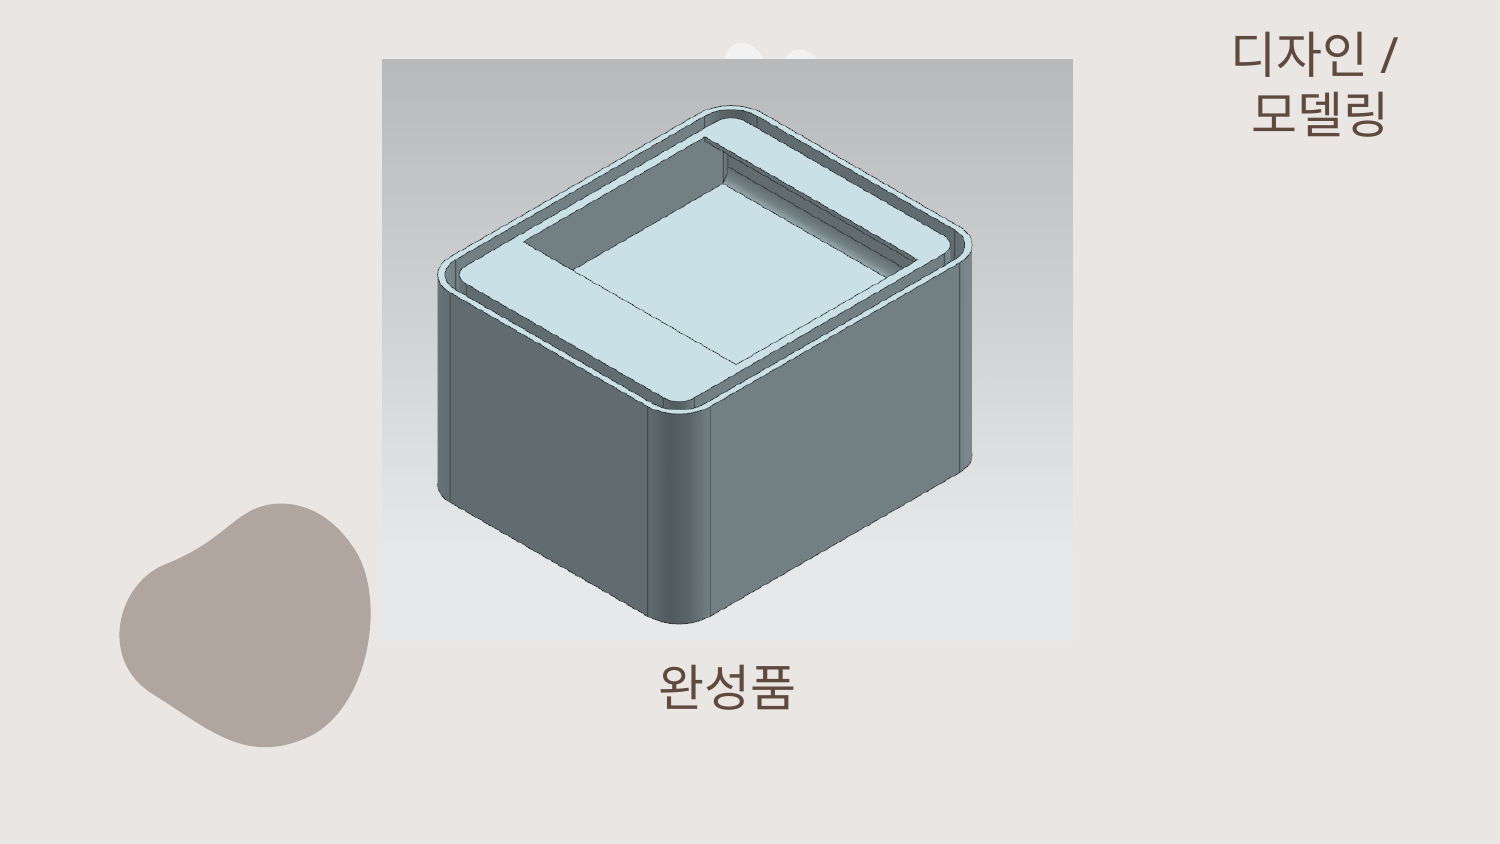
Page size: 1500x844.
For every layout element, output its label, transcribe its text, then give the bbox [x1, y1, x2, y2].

text_box 완성품 [640, 657, 815, 733]
text_box [119, 503, 371, 748]
picture [382, 58, 1073, 643]
title 디자인/모델링 [1154, 8, 1487, 99]
